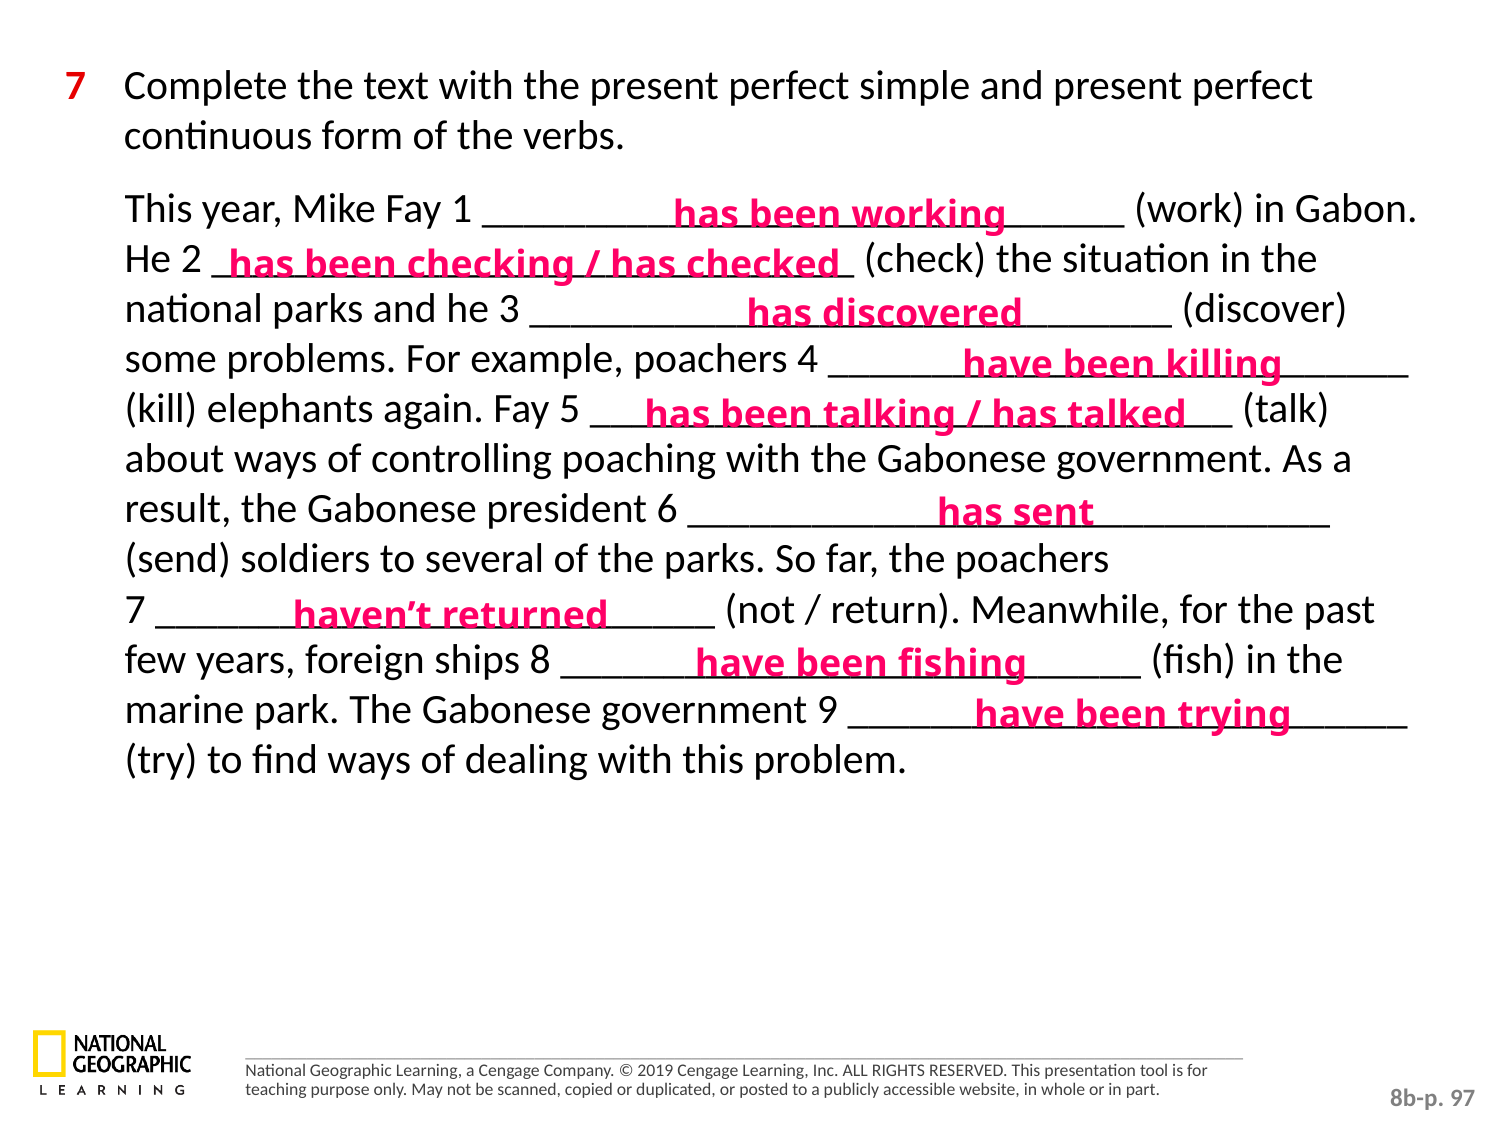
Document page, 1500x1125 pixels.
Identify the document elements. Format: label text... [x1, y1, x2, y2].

picture [33, 1030, 191, 1095]
text_box has sent [922, 480, 1110, 540]
text_box 8b-p. 97 [1322, 1073, 1491, 1119]
text_box have been trying [959, 682, 1308, 743]
text_box has been working [658, 183, 1022, 243]
text_box haven’t returned [277, 583, 625, 644]
text_box has been checking / has checked [213, 233, 863, 293]
text_box has been talking / has talked [629, 383, 1203, 443]
text_box have been fishing [679, 631, 1043, 691]
text_box has discovered [731, 281, 1039, 342]
text_box have been killing [947, 333, 1298, 393]
text_box This year, Mike Fay 1 _______________________________ (work) in Gabon. He 2 _______________________________ (check) the situation in the national parks and he 3 _______________________________ (discover) some problems. For example, poachers 4 ____________________________ (kill) elephants again. Fay 5 _______________________________ (talk) about ways of controlling poaching with the Gabonese government. As a result, the Gabonese president 6 _______________________________ (send) soldiers to several of the parks. So far, the poachers 7 ___________________________ (not / return). Meanwhile, for the past few years, foreign ships 8 ____________________________ (fish) in the marine park. The Gabonese government 9 ___________________________ (try) to find ways of dealing with this problem. [109, 173, 1443, 789]
text_box 7 Complete the text with the present perfect simple and present perfect continuous form of the verbs. [50, 50, 1443, 166]
